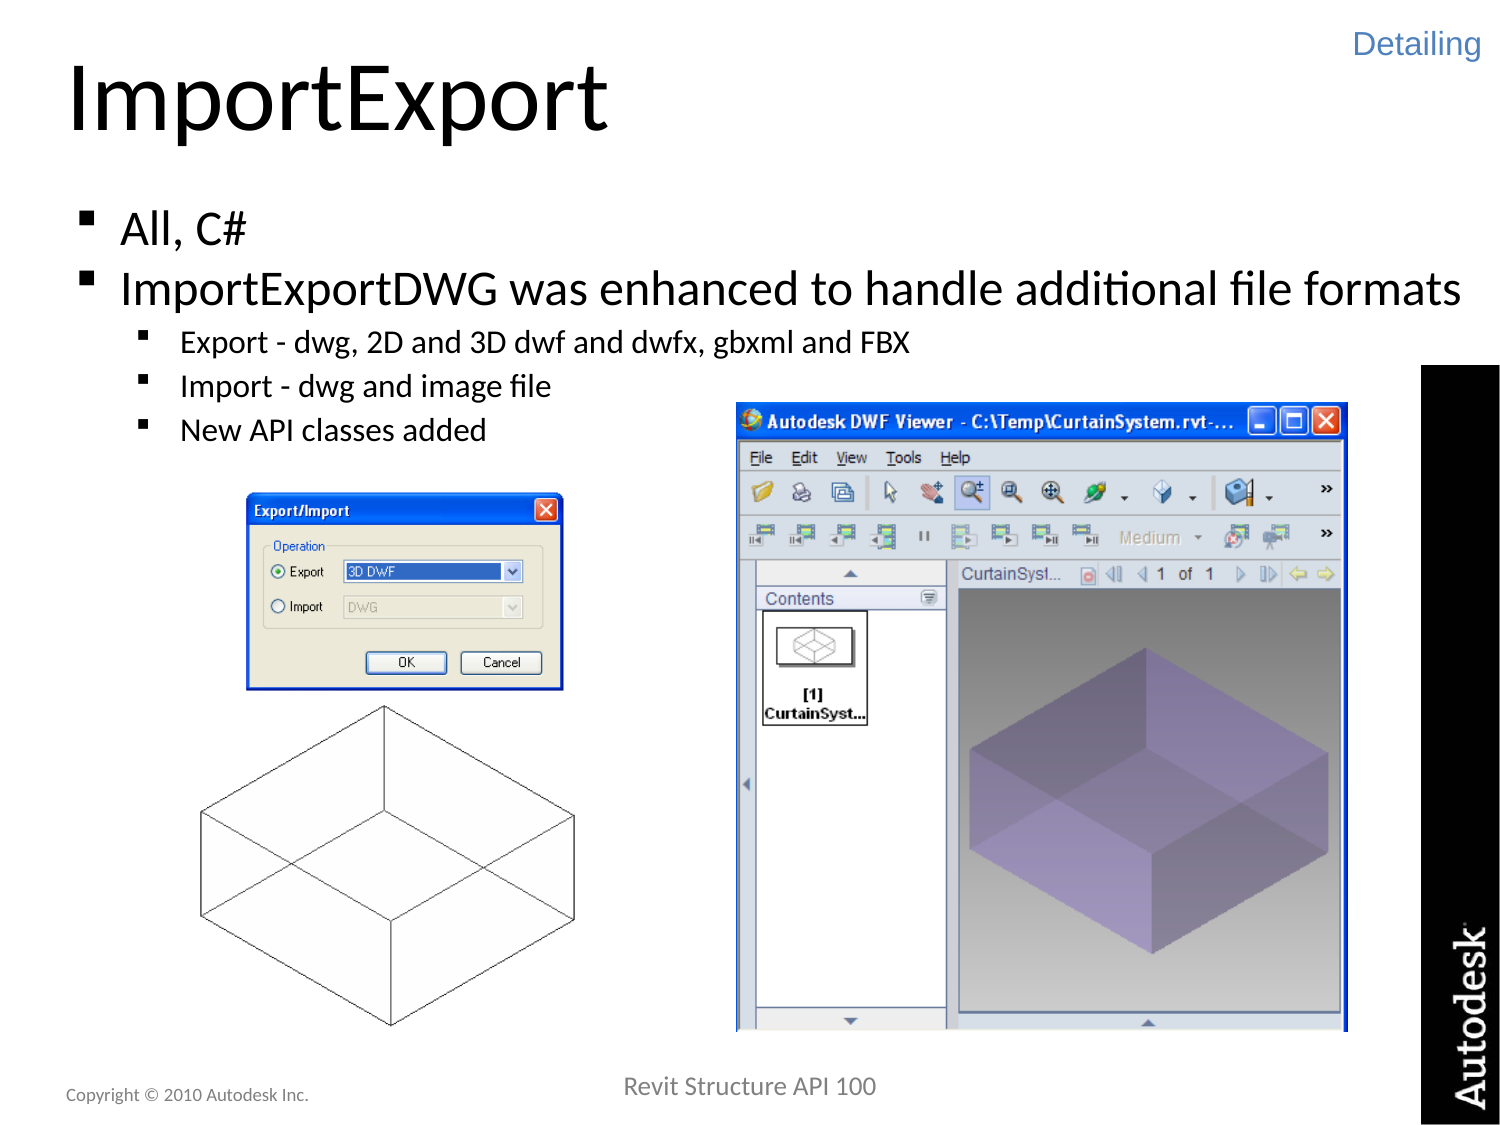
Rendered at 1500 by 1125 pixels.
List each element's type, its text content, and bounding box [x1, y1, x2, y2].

title ImportExport [51, 23, 1418, 144]
picture [736, 401, 1348, 1032]
text_box Detailing [1151, 22, 1483, 63]
picture [187, 478, 588, 1032]
list All, C# ImportExportDWG was enhanced to handle additional file formats Export - dwg, 2D and 3D dwf and dwfx, gbxml and FBX Import - dwg and image file New API classes added [46, 199, 1500, 479]
picture [1420, 479, 1500, 1125]
